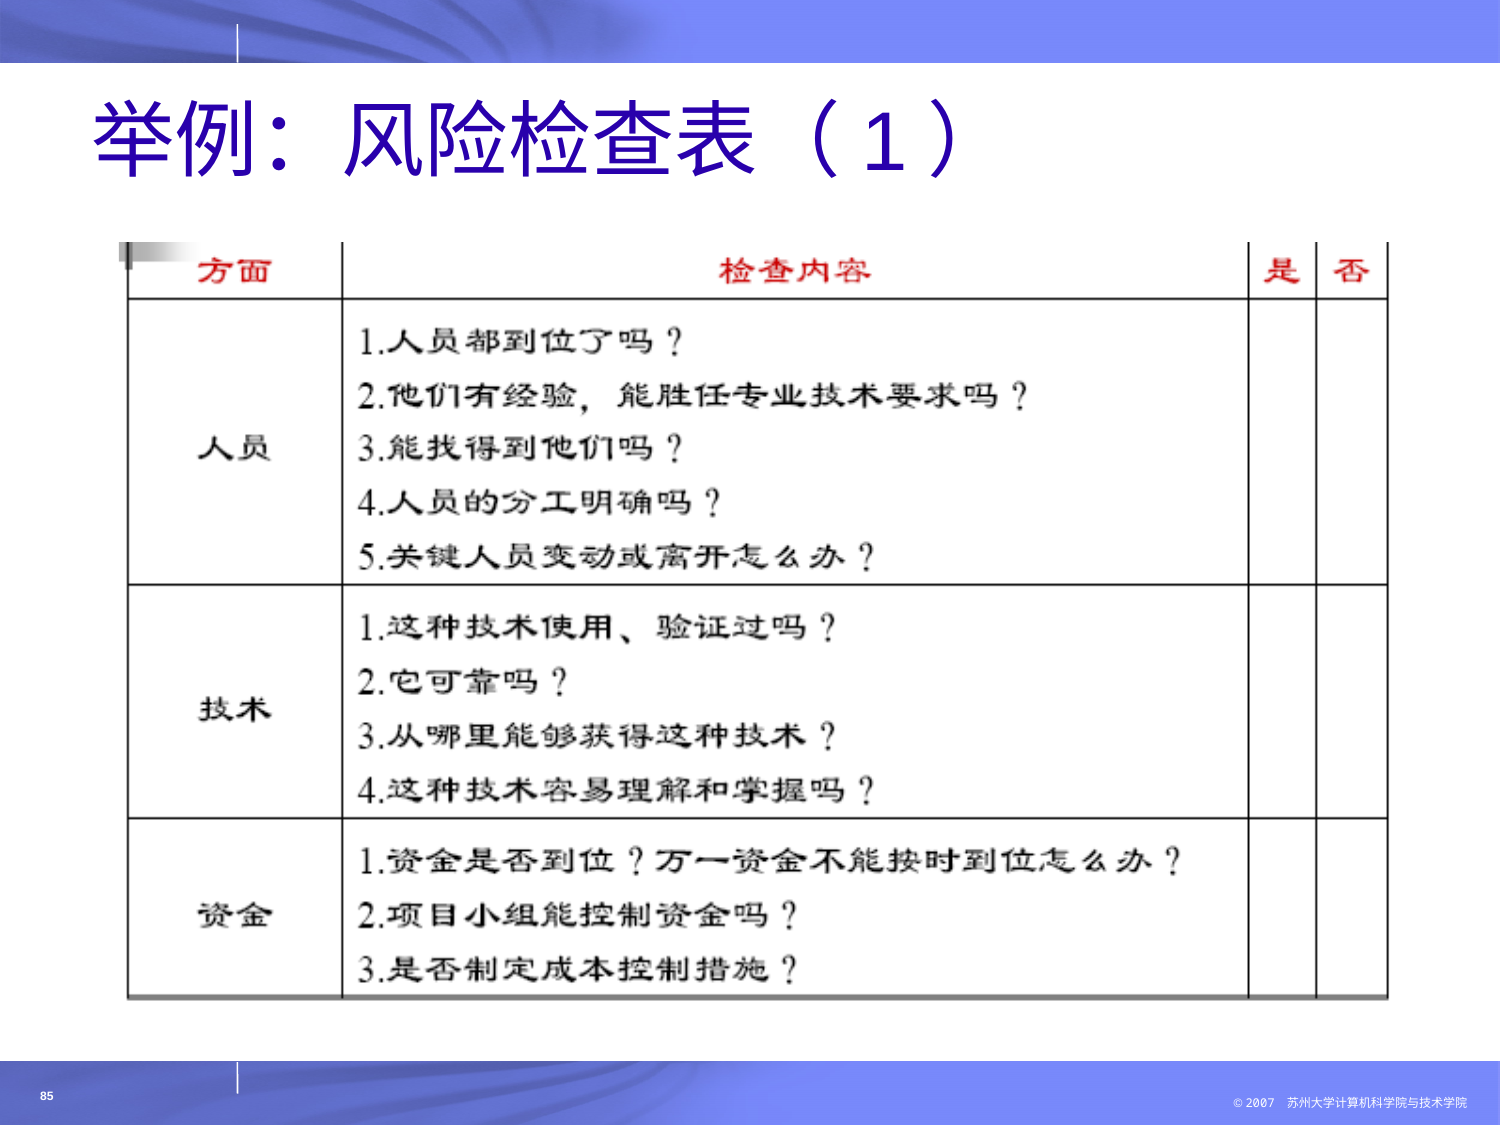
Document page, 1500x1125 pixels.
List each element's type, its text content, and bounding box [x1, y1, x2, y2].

picture [0, 1061, 1500, 1125]
title 举例：风险检查表（1） [76, 91, 1430, 210]
picture [0, 0, 1500, 63]
slide_number 85 [25, 1066, 191, 1120]
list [118, 242, 1405, 1011]
